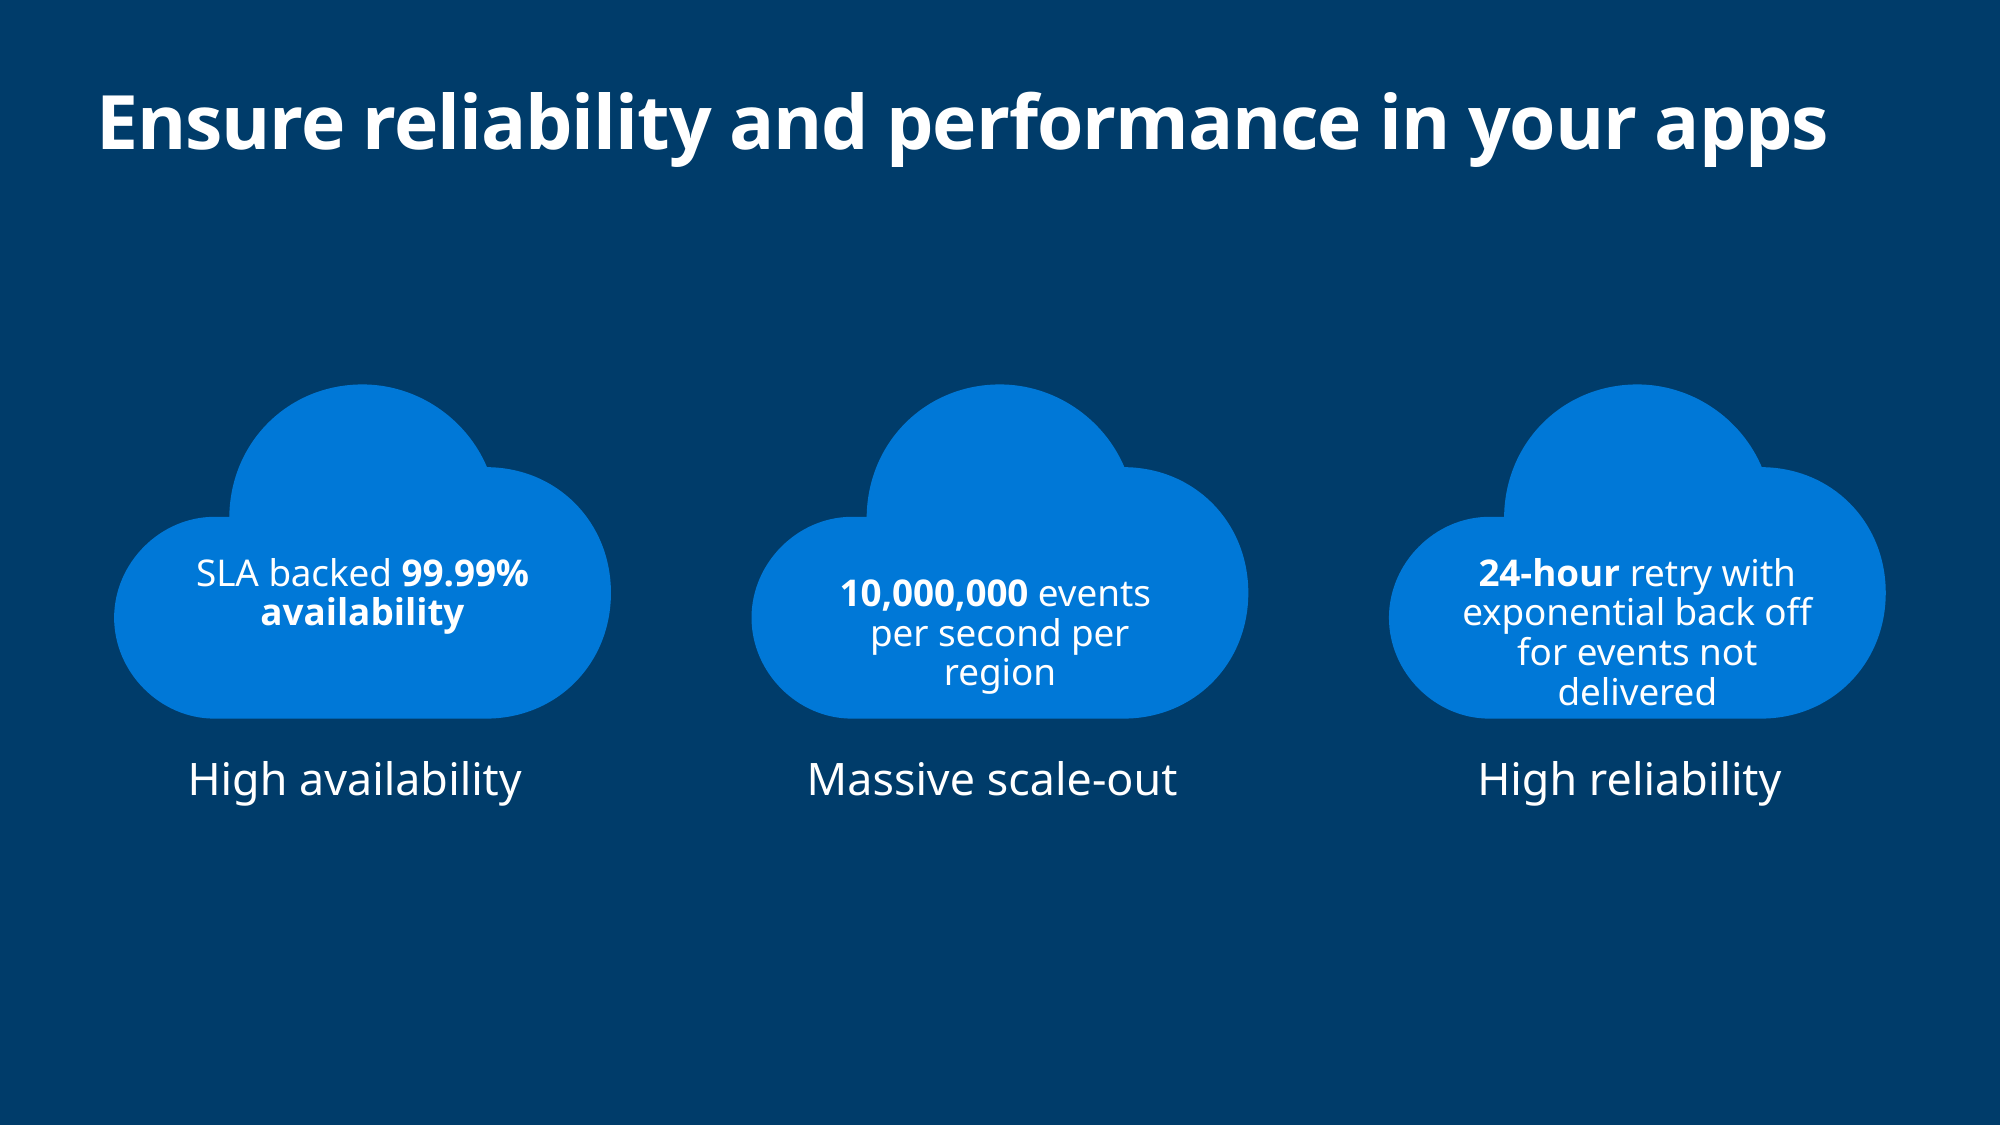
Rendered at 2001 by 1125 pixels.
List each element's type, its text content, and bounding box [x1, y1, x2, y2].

text_box High availability [97, 733, 628, 830]
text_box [115, 385, 610, 718]
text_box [752, 385, 1247, 718]
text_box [1390, 385, 1885, 718]
text_box Massive scale-out [735, 733, 1265, 830]
title Ensure reliability and performance in your apps [96, 75, 1904, 166]
text_box High reliability [1372, 733, 1902, 830]
